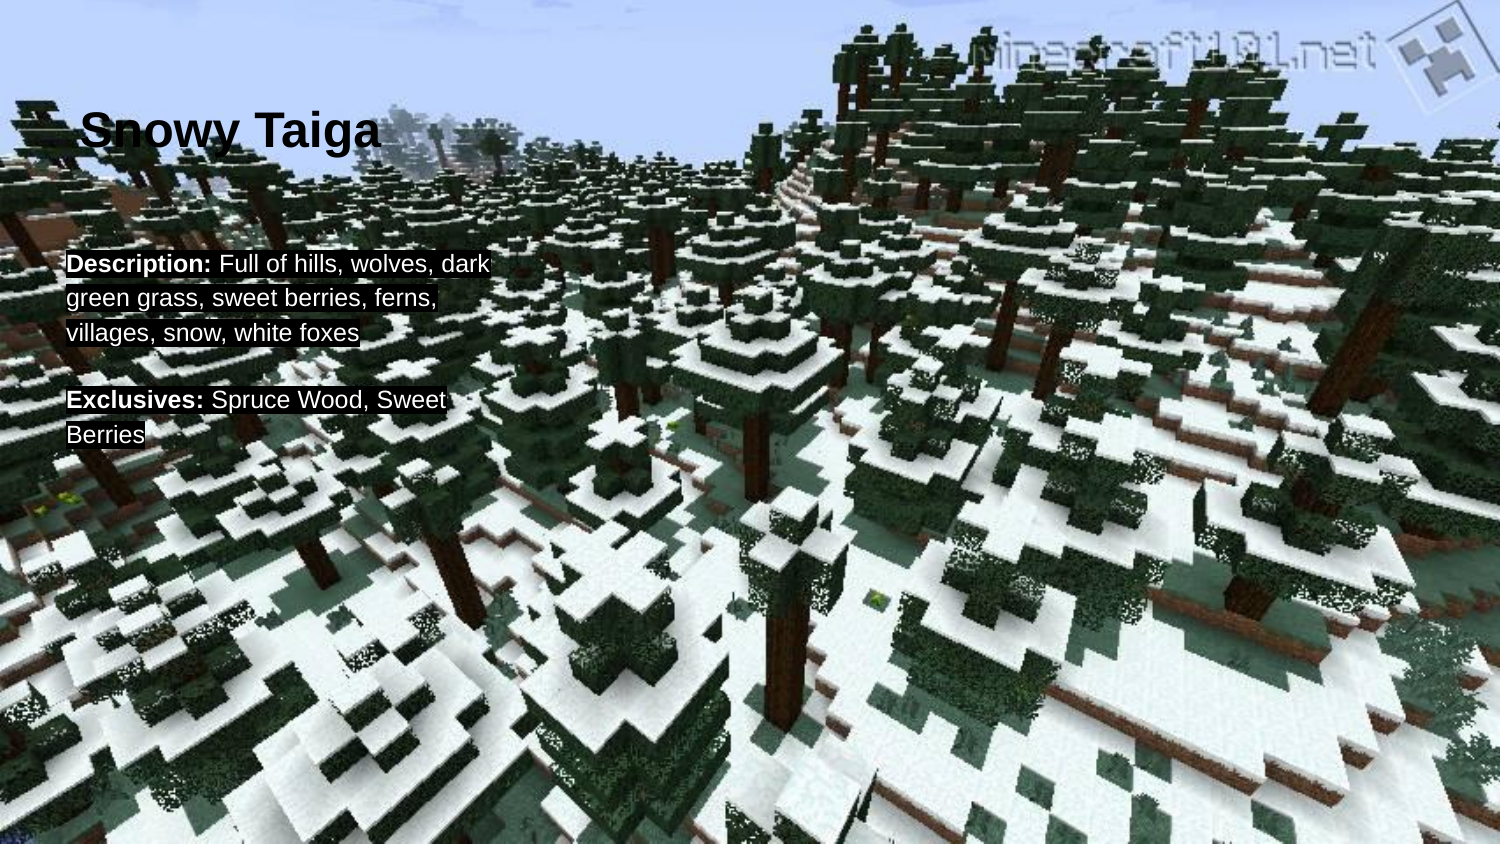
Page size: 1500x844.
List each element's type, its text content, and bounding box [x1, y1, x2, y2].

picture [0, 0, 1500, 844]
title Snowy Taiga [64, 48, 526, 173]
list Description: Full of hills, wolves, dark green grass, sweet berries, ferns, villages, snow, white foxes Exclusives: Spruce Wood, Sweet Berries [51, 227, 512, 750]
